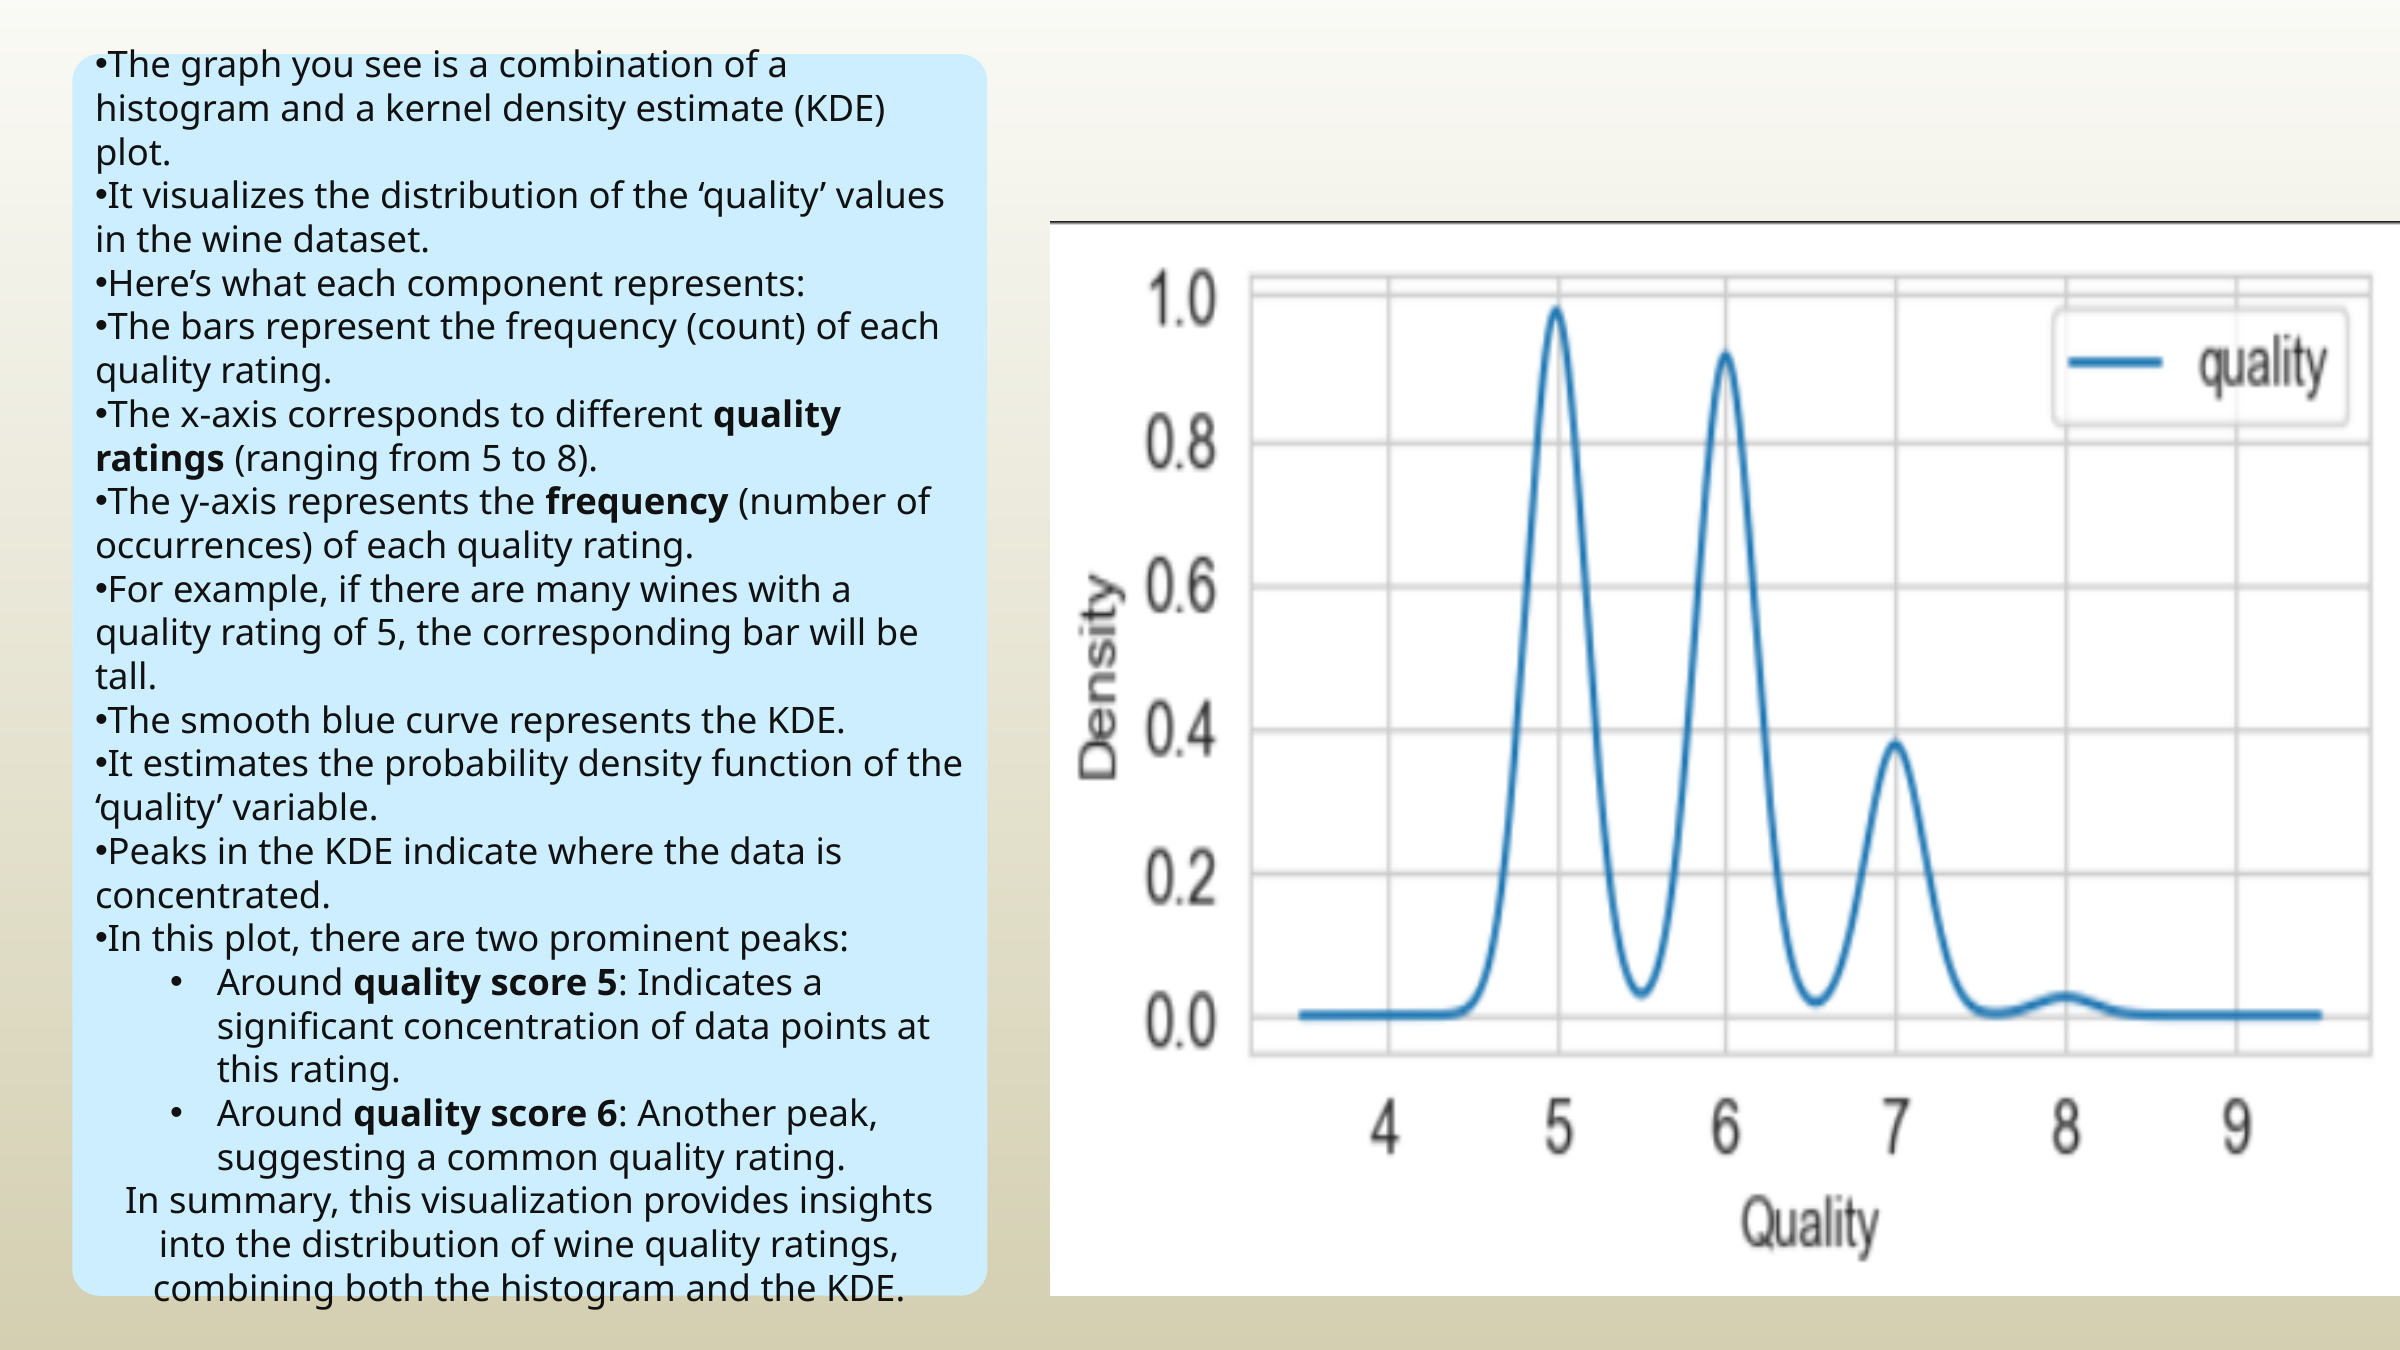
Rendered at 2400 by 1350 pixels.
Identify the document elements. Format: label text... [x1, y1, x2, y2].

text_box The graph you see is a combination of a histogram and a kernel density estimate (KDE) plot. It visualizes the distribution of the ‘quality’ values in the wine dataset. Here’s what each component represents: The bars represent the frequency (count) of each quality rating. The x-axis corresponds to different quality ratings (ranging from 5 to 8). The y-axis represents the frequency (number of occurrences) of each quality rating. For example, if there are many wines with a quality rating of 5, the corresponding bar will be tall. The smooth blue curve represents the KDE. It estimates the probability density function of the ‘quality’ variable. Peaks in the KDE indicate where the data is concentrated. In this plot, there are two prominent peaks: Around quality score 5: Indicates a significant concentration of data points at this rating. Around quality score 6: Another peak, suggesting a common quality rating. In summary, this visualization provides insights into the distribution of wine quality ratings, combining both the histogram and the KDE. [71, 53, 989, 1297]
picture [1049, 221, 2400, 1296]
